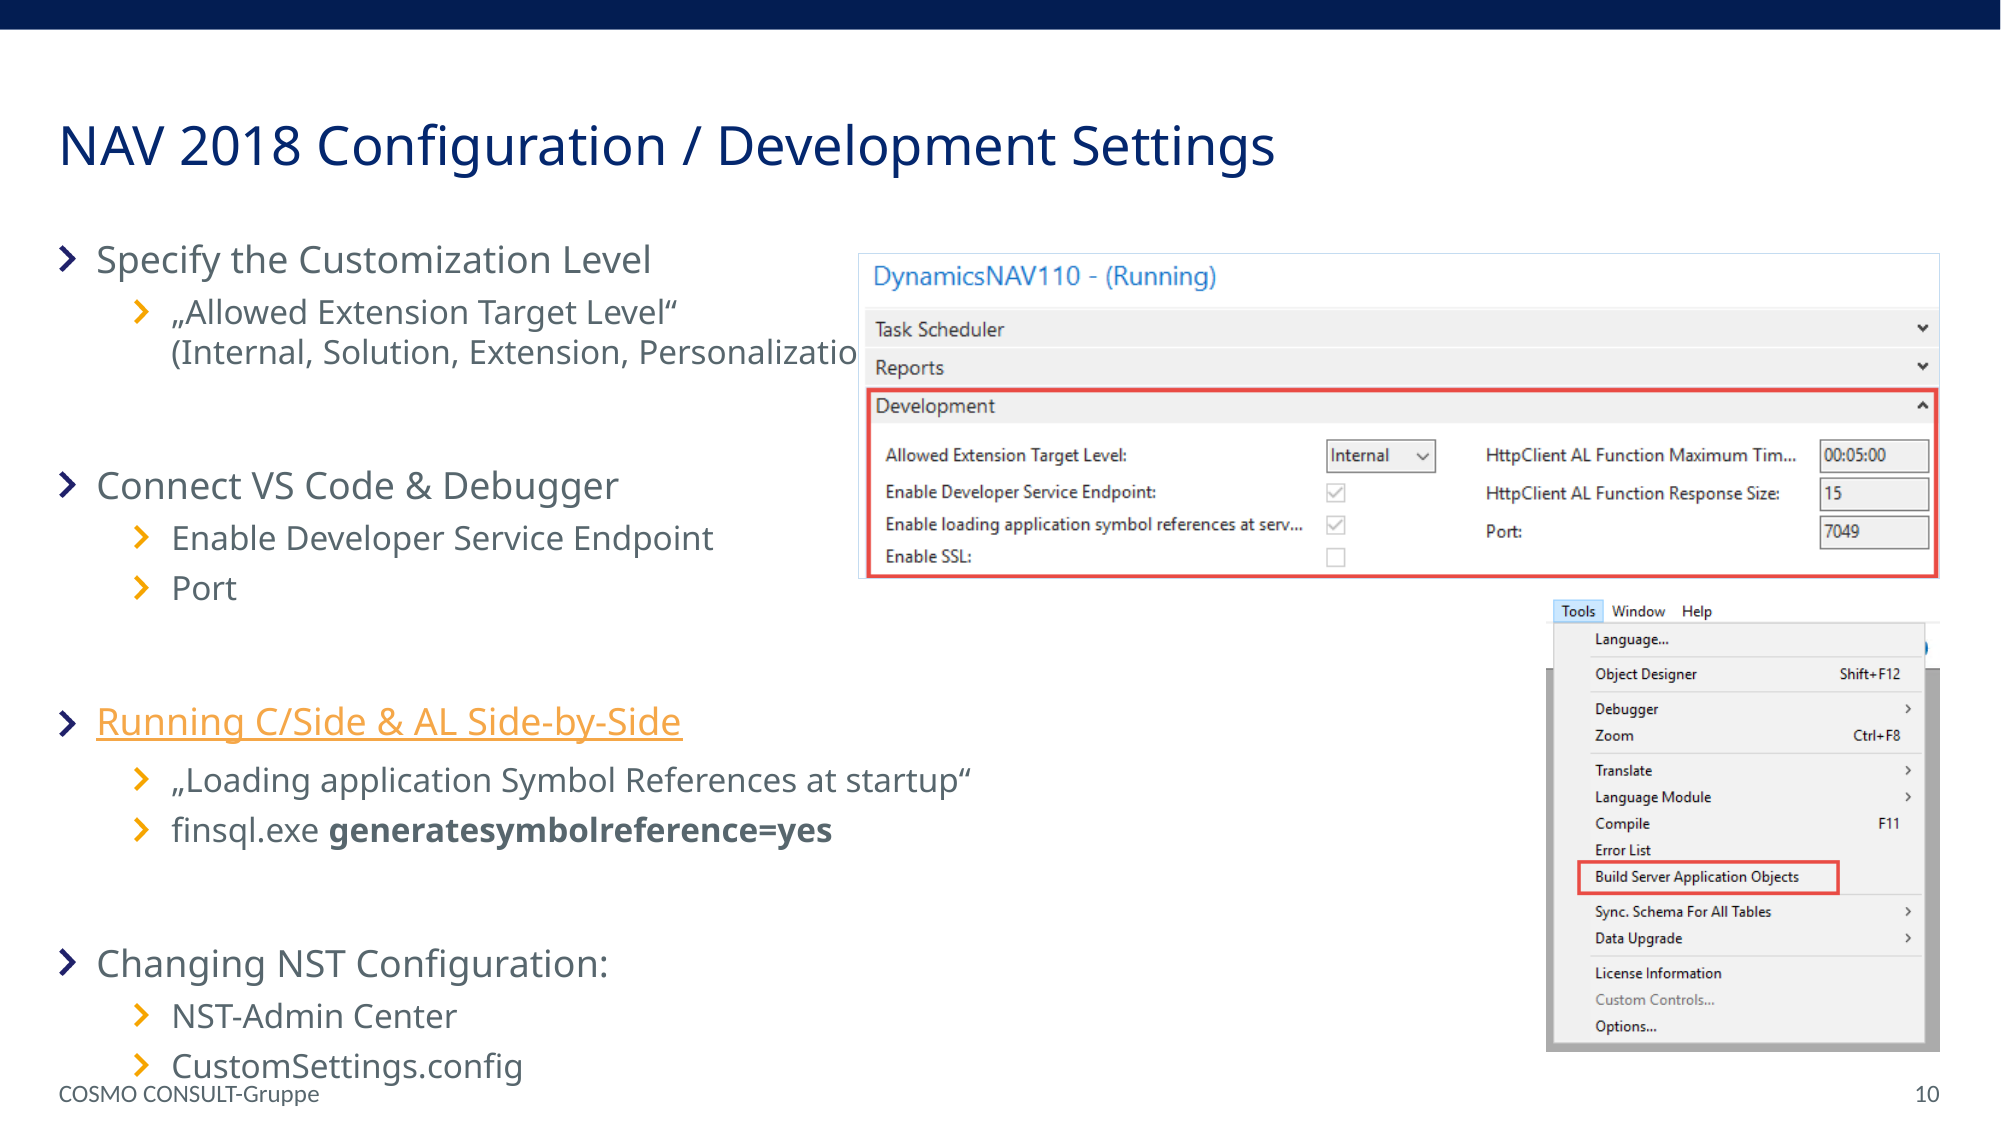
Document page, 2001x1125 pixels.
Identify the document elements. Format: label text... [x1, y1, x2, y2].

picture [134, 525, 149, 549]
picture [134, 1053, 149, 1077]
title NAV 2018 Configuration / Development Settings [59, 59, 1940, 178]
picture [134, 817, 149, 842]
list Specify the Customization Level „Allowed Extension Target Level“ (Internal, Solution, Extension, Personalization) Connect VS Code & Debugger Enable Developer Service Endpoint Port Running C/Side & AL Side-by-Side „Loading application Symbol References at startup“ finsql.exe generatesymbolreference=yes Changing NST Configuration: NST-Admin Center CustomSettings.config [58, 235, 1941, 1040]
picture [59, 948, 76, 976]
picture [59, 710, 76, 737]
picture [134, 767, 149, 791]
picture [59, 245, 76, 272]
picture [59, 471, 76, 498]
picture [134, 299, 149, 324]
slide_number COSMO CONSULT-Gruppe [59, 1062, 509, 1123]
slide_number 10 [1526, 1062, 1940, 1123]
picture [134, 575, 149, 600]
picture [1546, 590, 1940, 1052]
picture [858, 253, 1940, 579]
picture [134, 1003, 149, 1027]
